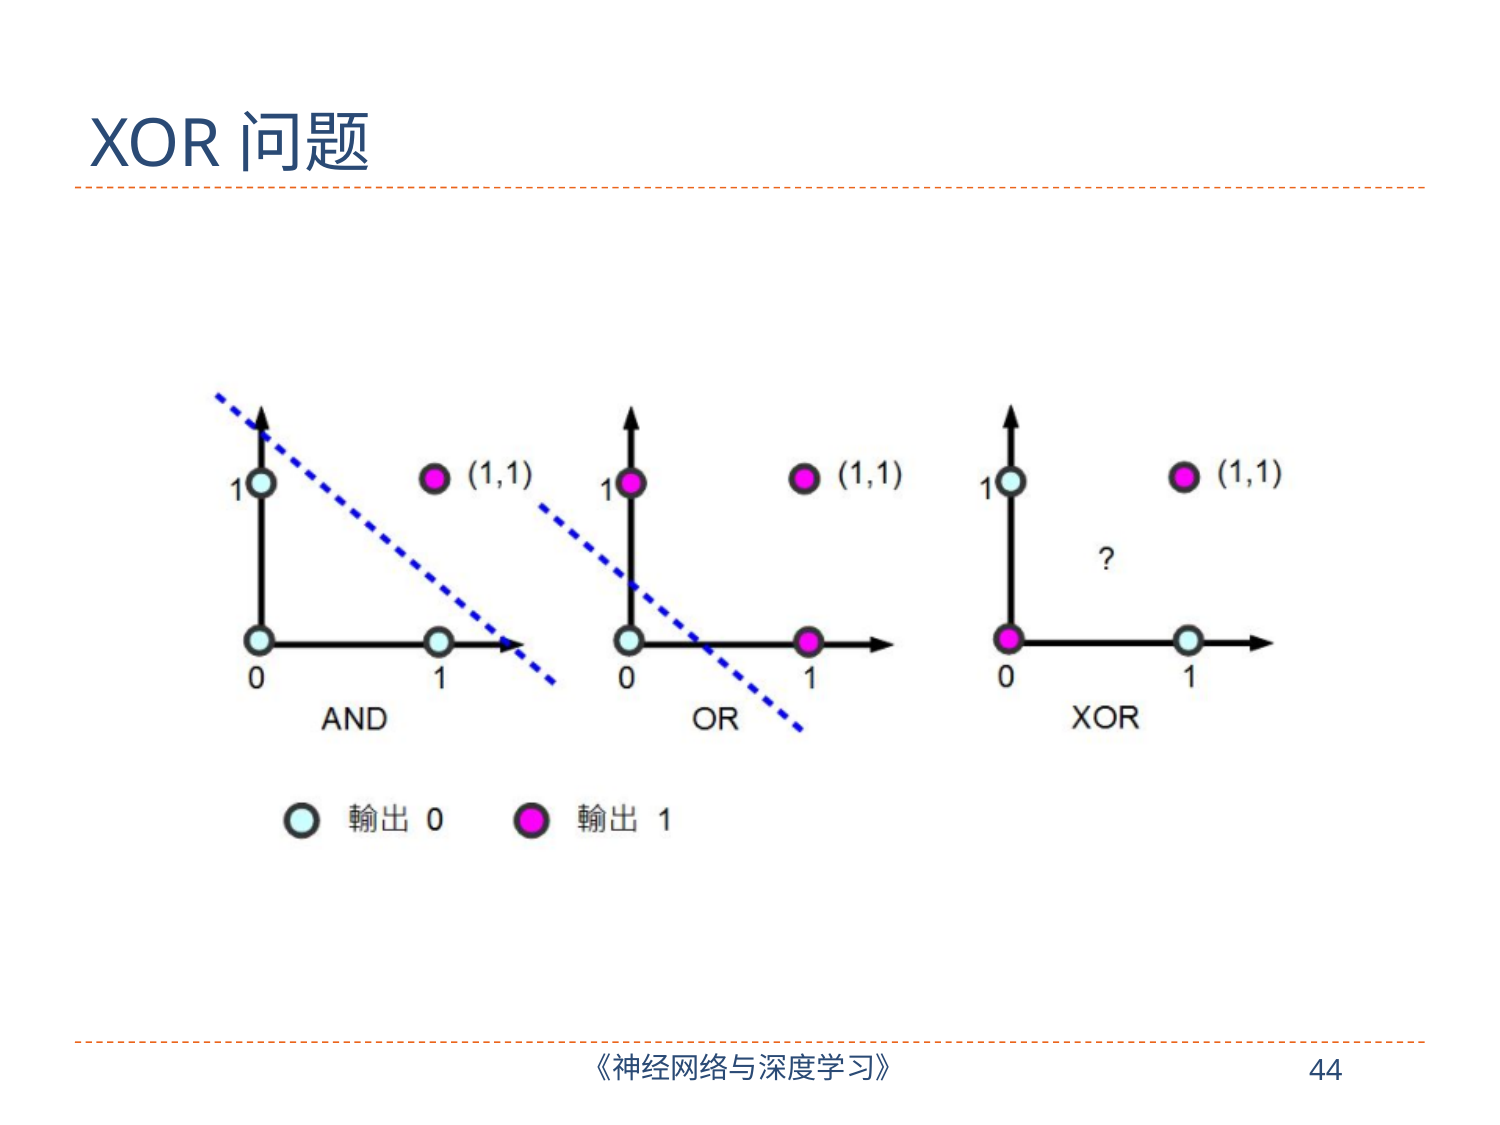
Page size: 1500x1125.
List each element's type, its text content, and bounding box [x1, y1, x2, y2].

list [156, 342, 1344, 867]
title XOR问题 [75, 24, 1425, 188]
